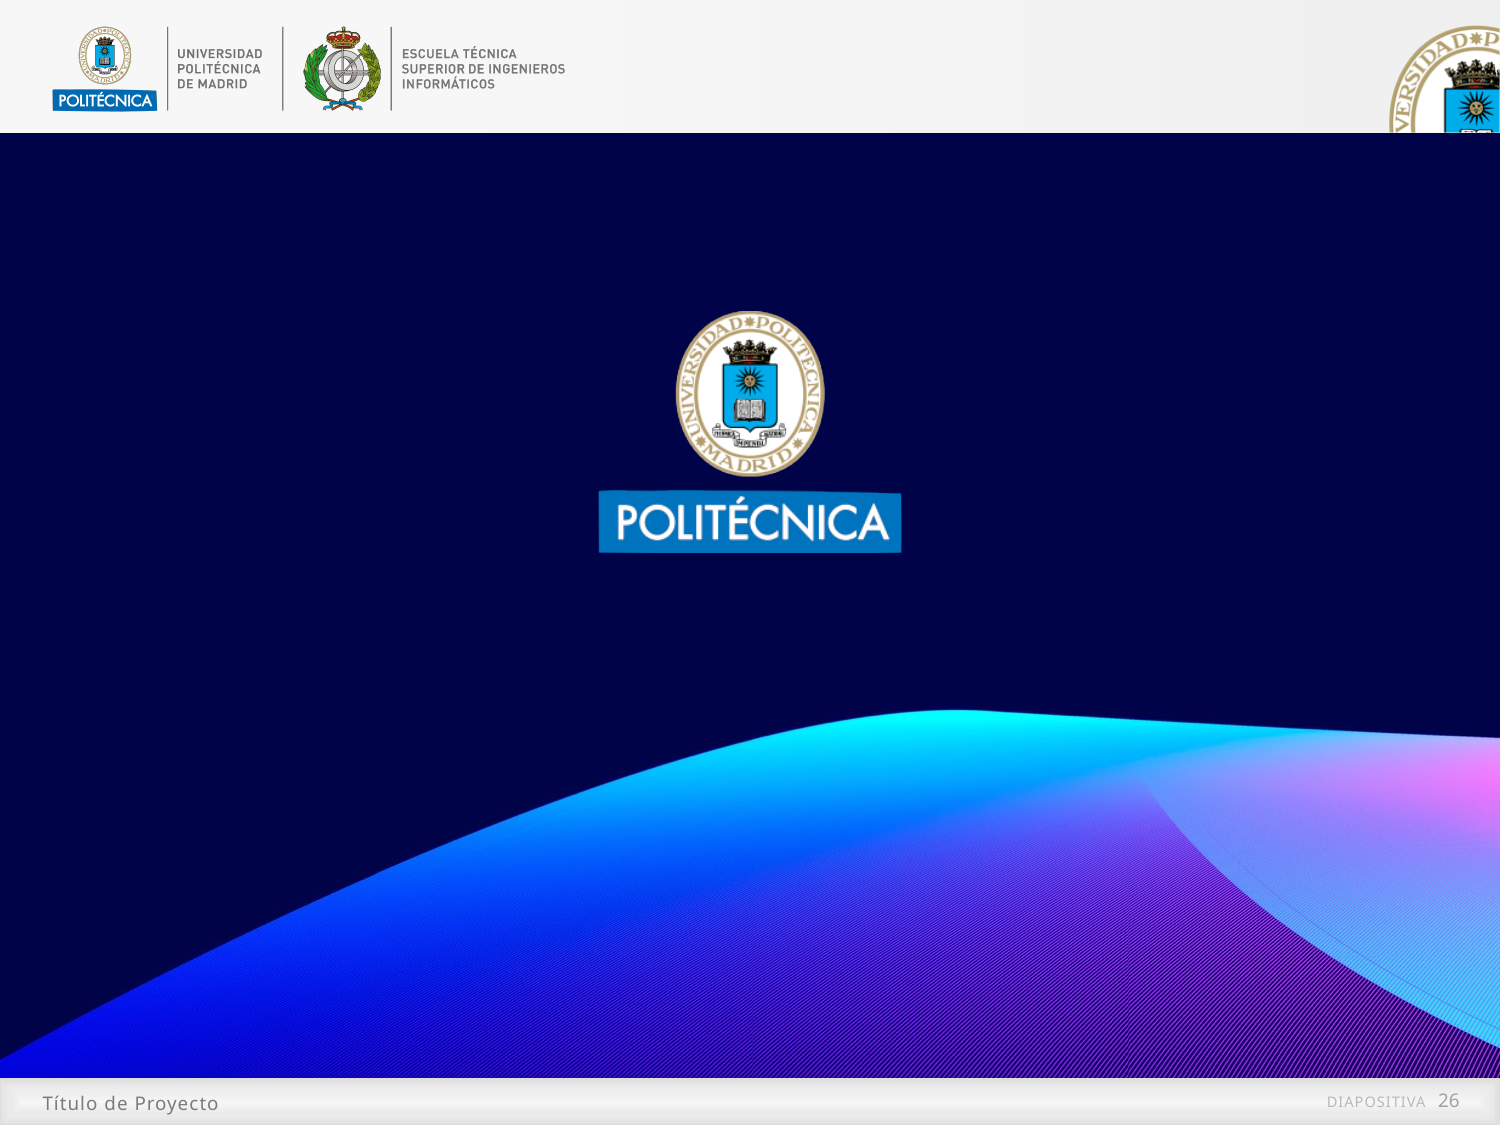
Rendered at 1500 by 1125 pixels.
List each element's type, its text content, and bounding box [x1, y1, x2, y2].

picture [0, 4, 1500, 1078]
list Título de Proyecto [36, 1078, 1141, 1125]
picture [1470, 101, 1483, 115]
